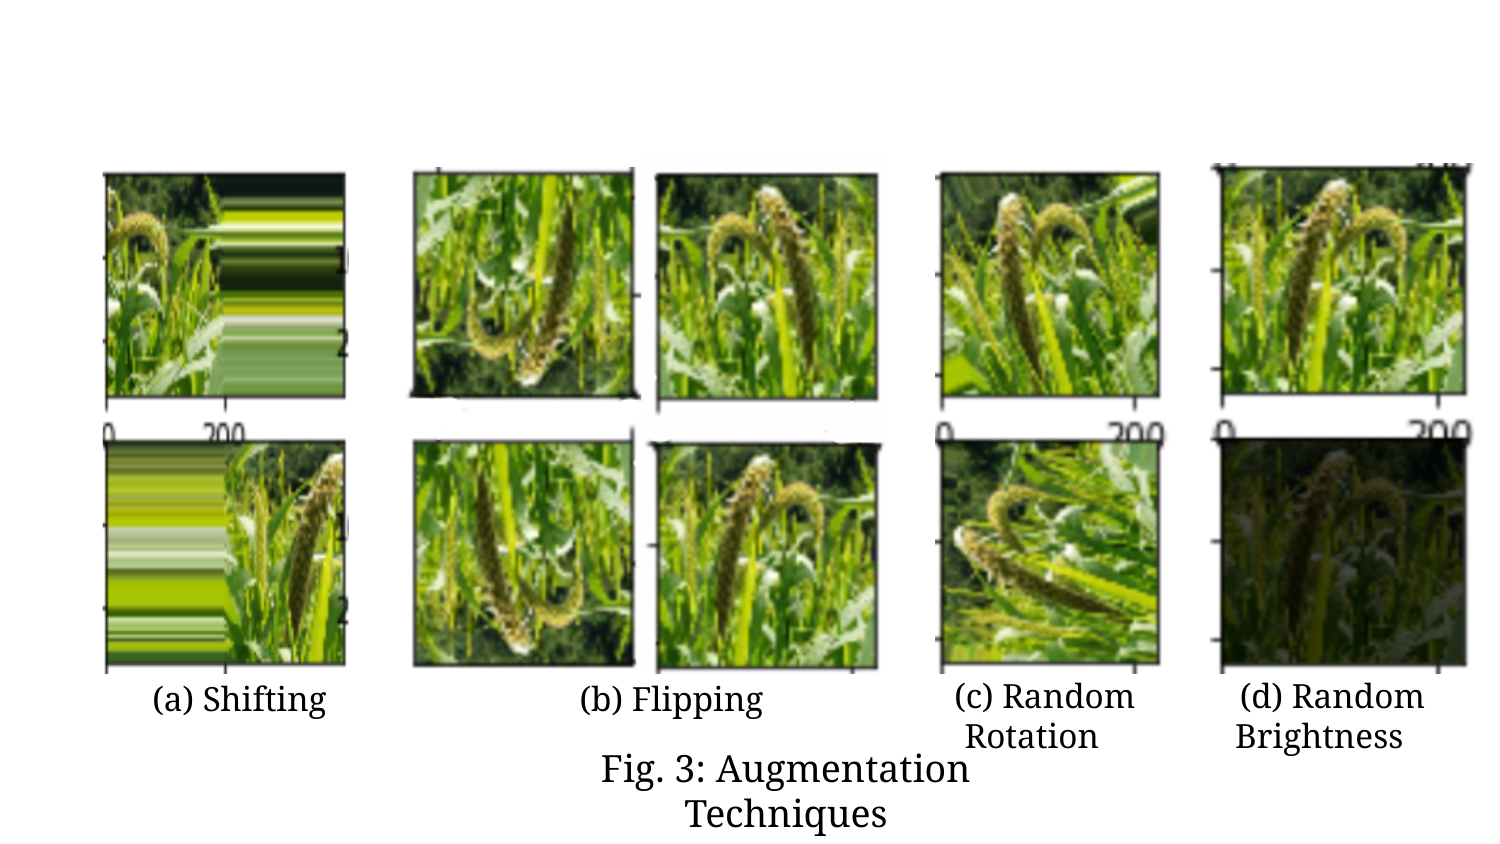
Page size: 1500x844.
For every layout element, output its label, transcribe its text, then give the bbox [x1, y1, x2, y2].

picture [1209, 163, 1475, 674]
picture [102, 131, 349, 674]
picture [402, 154, 888, 686]
text_box Fig. 3: Augmentation Techniques [496, 730, 1075, 820]
text_box (a) Shifting (b) Flipping [137, 663, 844, 718]
text_box (c) Random Rotation [887, 660, 1174, 739]
picture [934, 154, 1172, 674]
text_box (d) Random Brightness [1174, 660, 1491, 739]
